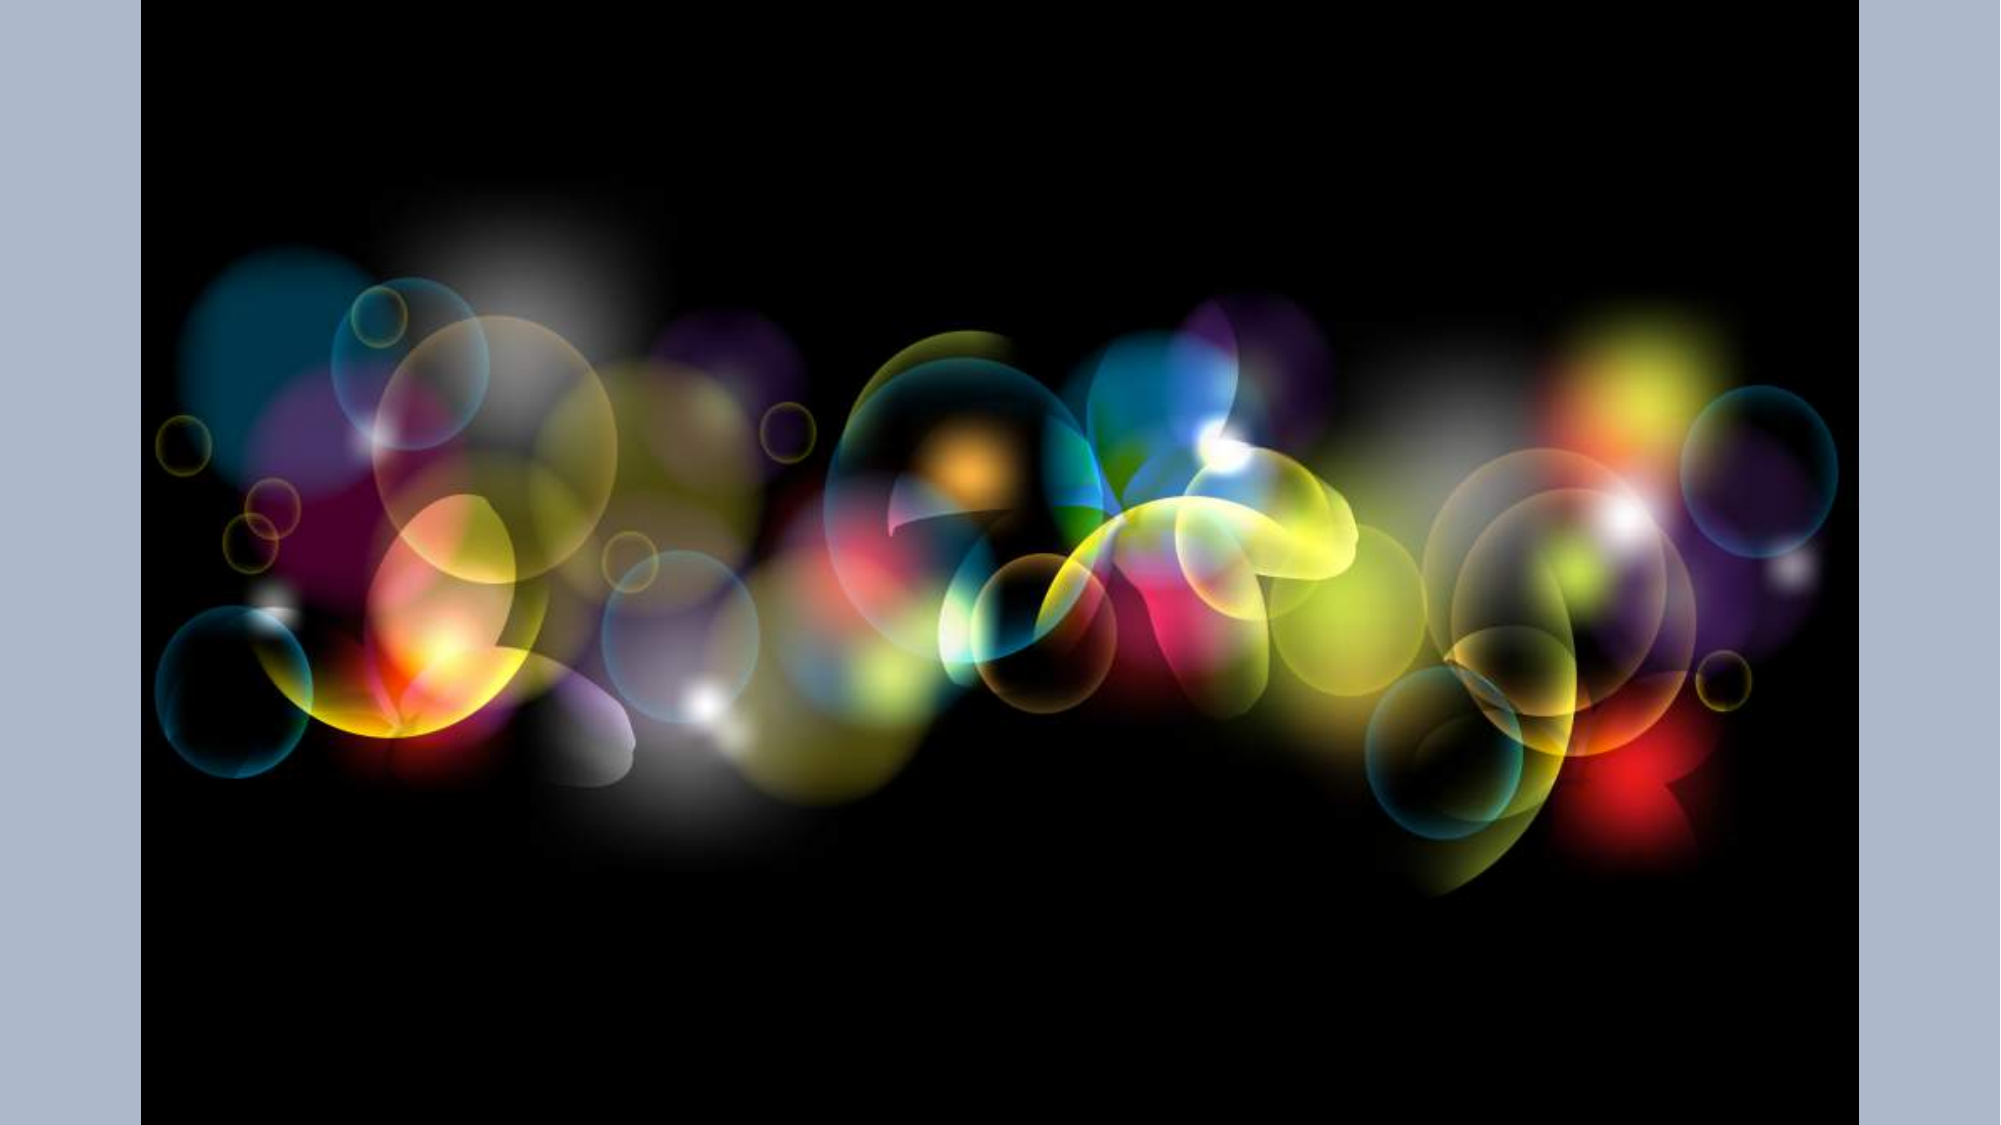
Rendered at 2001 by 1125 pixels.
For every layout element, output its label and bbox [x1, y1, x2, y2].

picture [141, 0, 1859, 1125]
